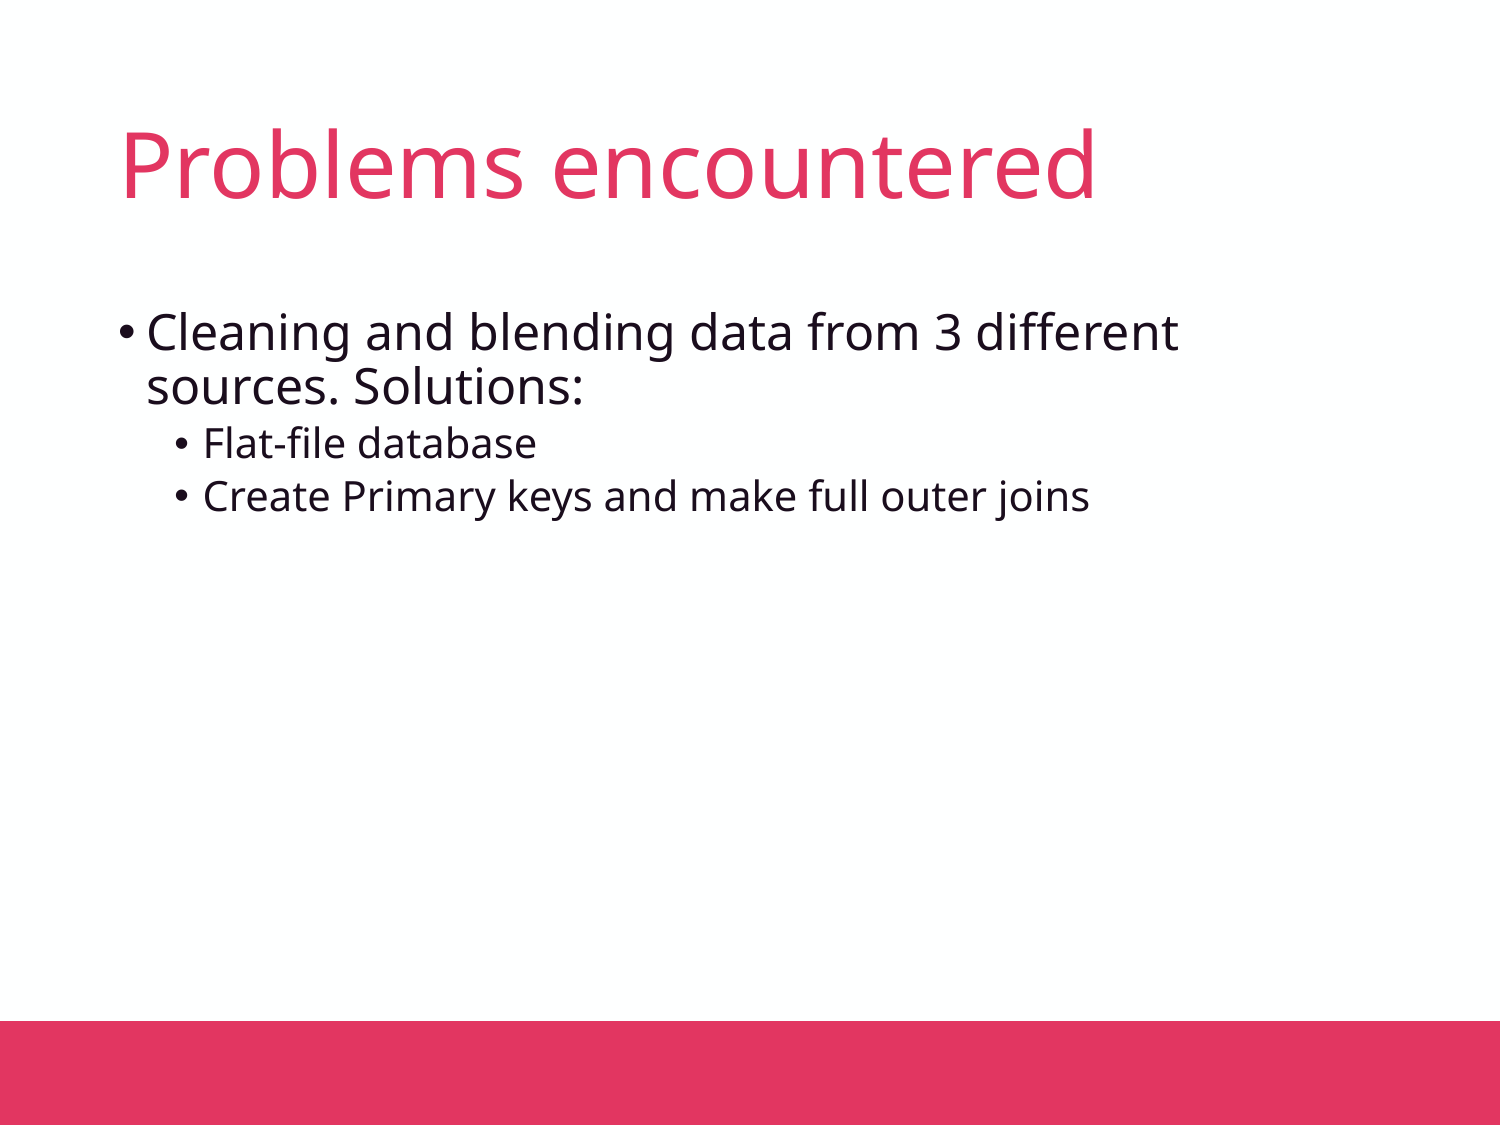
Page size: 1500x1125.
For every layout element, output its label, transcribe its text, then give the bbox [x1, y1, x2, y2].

title Problems encountered [103, 59, 1397, 278]
list Cleaning and blending data from 3 different sources. Solutions: Flat-file database Create Primary keys and make full outer joins [103, 299, 1397, 995]
